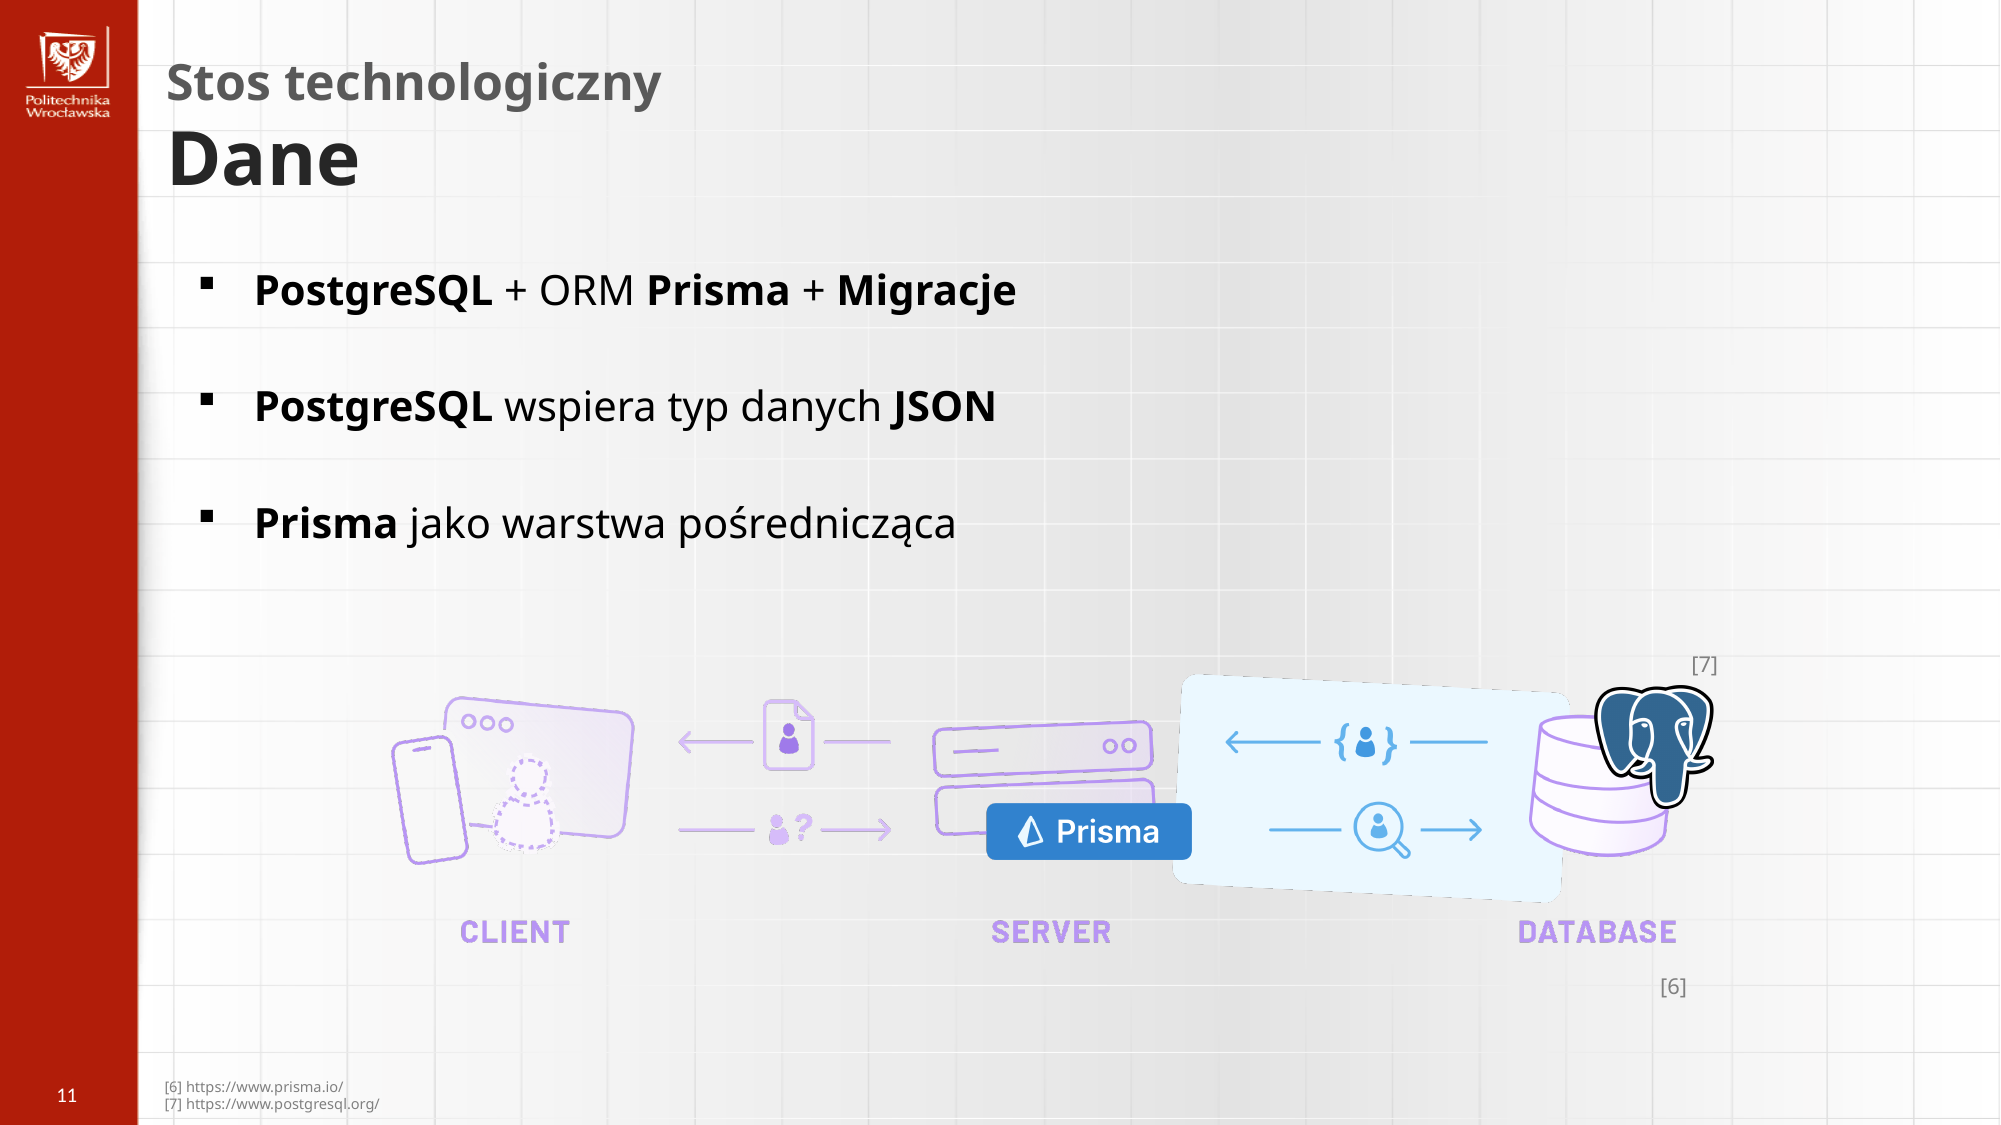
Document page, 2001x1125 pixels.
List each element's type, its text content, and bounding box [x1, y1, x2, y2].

list Stos technologiczny Dane [166, 31, 1941, 220]
text_box [7] [1676, 643, 1756, 685]
text_box [6] [1645, 965, 1725, 1006]
picture [0, 0, 2000, 1125]
list PostgreSQL + ORM Prisma + Migracje PostgreSQL wspiera typ danych JSON Prisma jako warstwa pośrednicząca [197, 200, 1910, 610]
text_box [6] https://www.prisma.io/ [7] https://www.postgresql.org/ [149, 1070, 1049, 1121]
